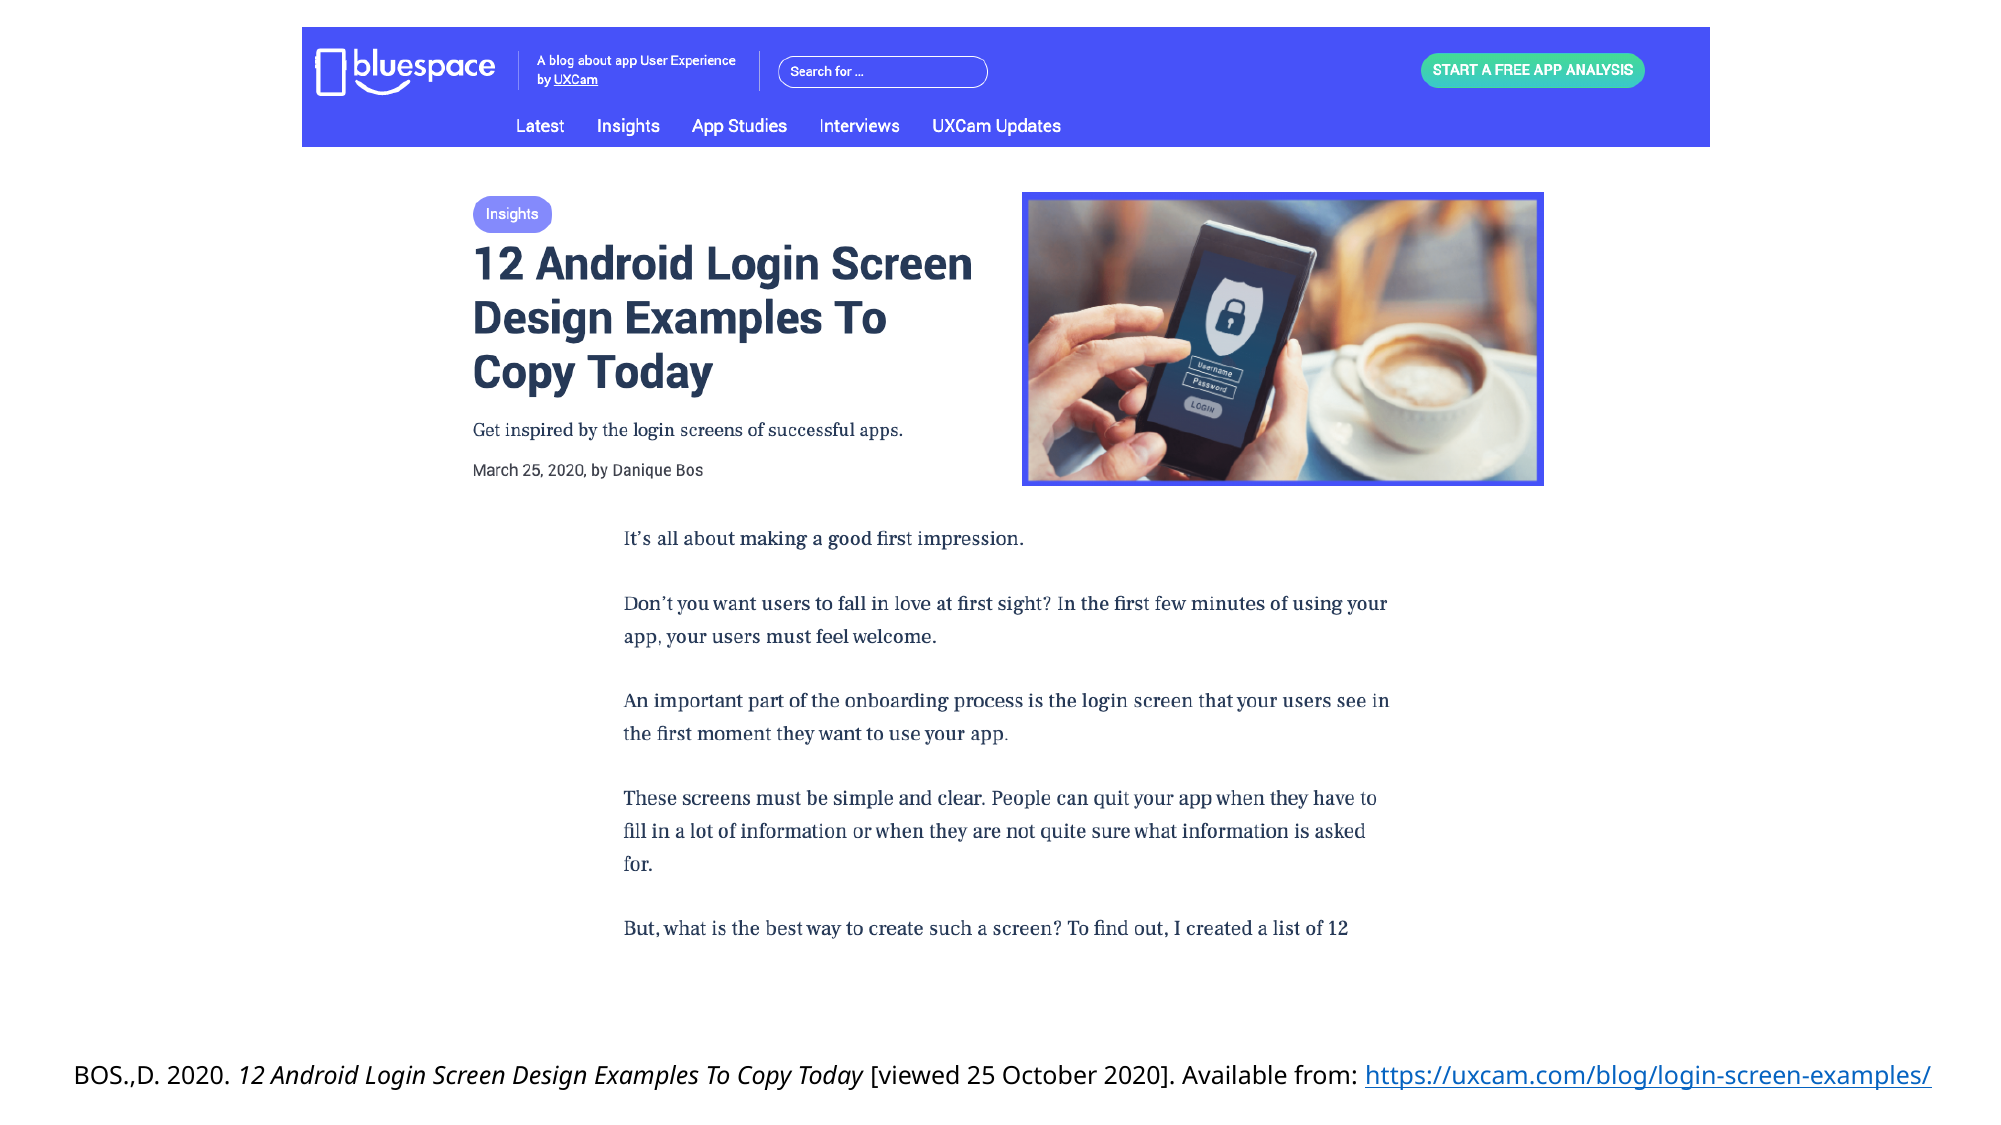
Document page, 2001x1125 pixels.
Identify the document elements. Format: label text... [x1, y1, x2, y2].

text_box BOS.,D. 2020. 12 Android Login Screen Design Examples To Copy Today [viewed 25 October 2020]. Available from: https://uxcam.com/blog/login-screen-examples/ [44, 1052, 1968, 1101]
picture [301, 27, 1710, 948]
